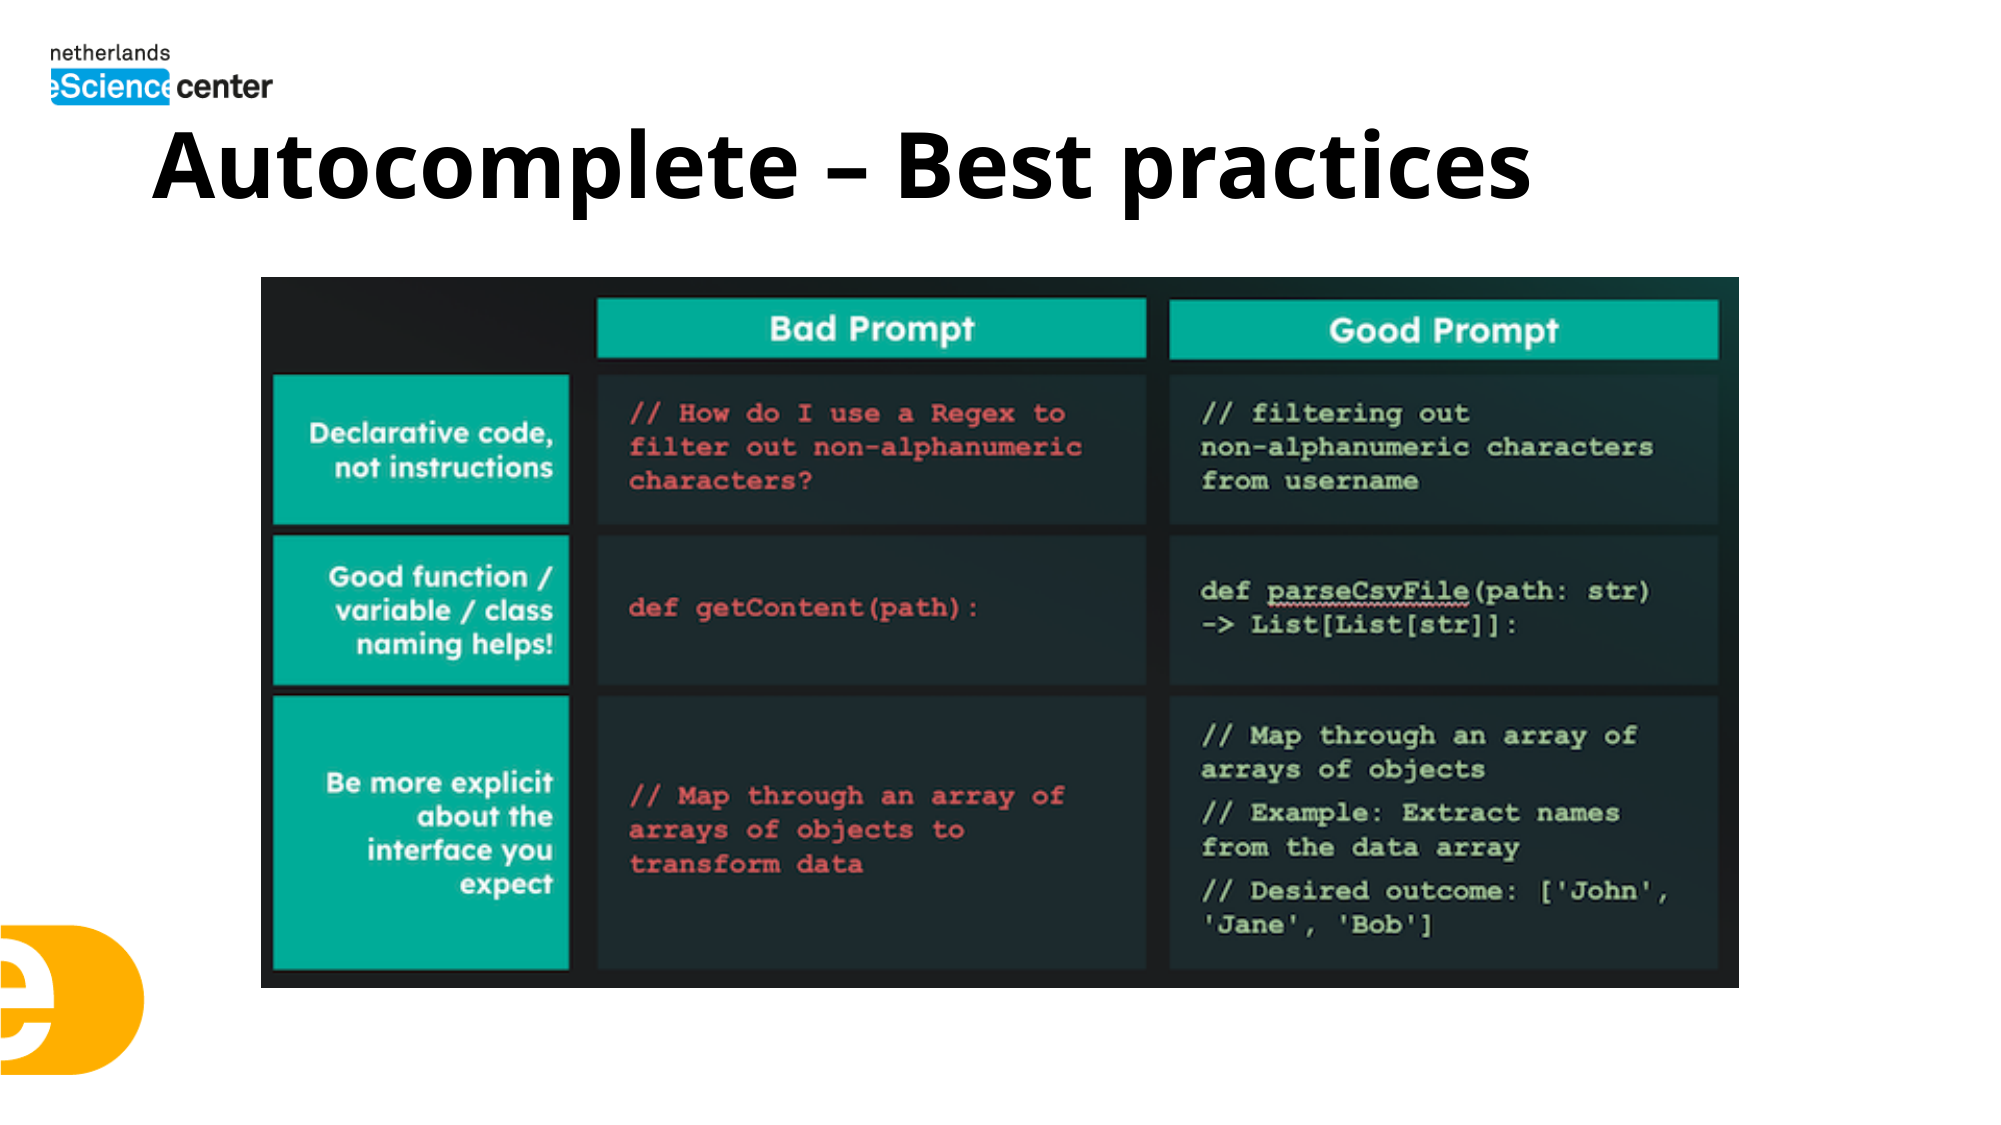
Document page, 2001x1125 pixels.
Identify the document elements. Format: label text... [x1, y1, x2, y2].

picture [0, 0, 2001, 1125]
title Autocomplete – Best practices [137, 59, 1863, 278]
